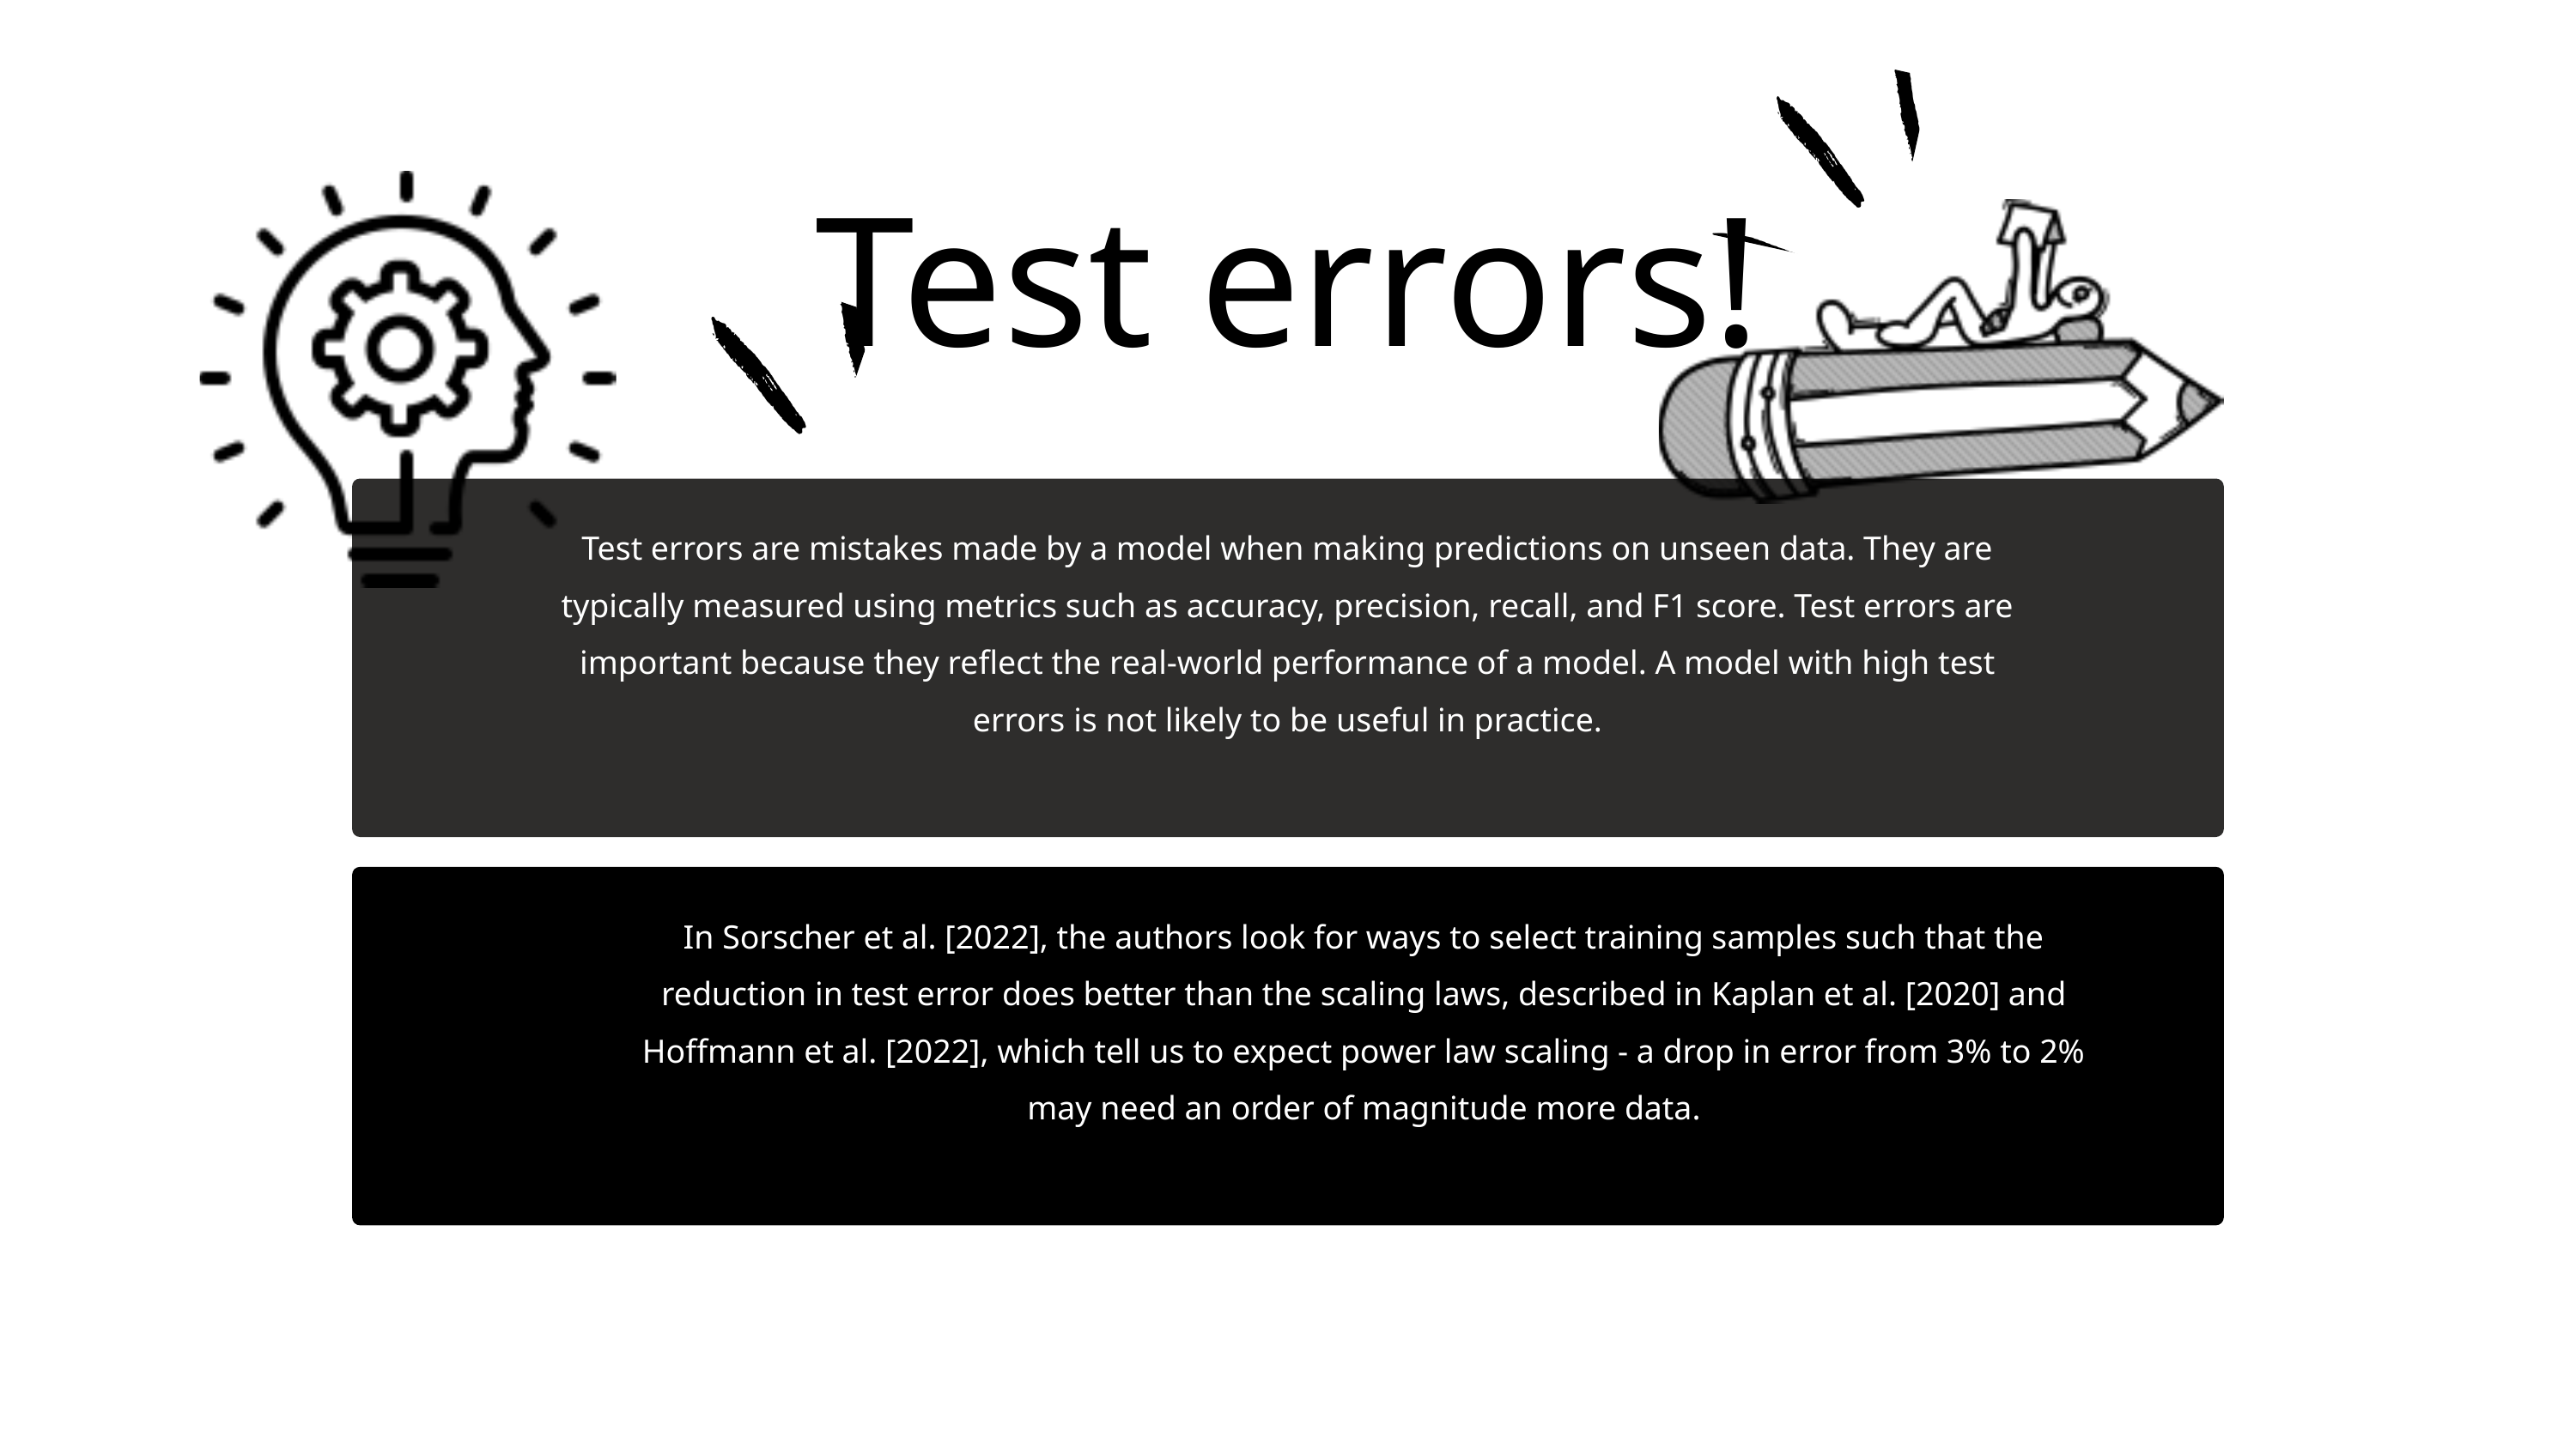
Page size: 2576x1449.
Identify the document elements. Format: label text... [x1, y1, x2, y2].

text_box [1658, 199, 2224, 476]
text_box [640, 255, 878, 476]
text_box [199, 171, 617, 588]
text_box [351, 478, 2225, 838]
text_box [1719, 38, 1931, 199]
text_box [351, 866, 2225, 1226]
text_box Test errors! [800, 191, 1776, 382]
